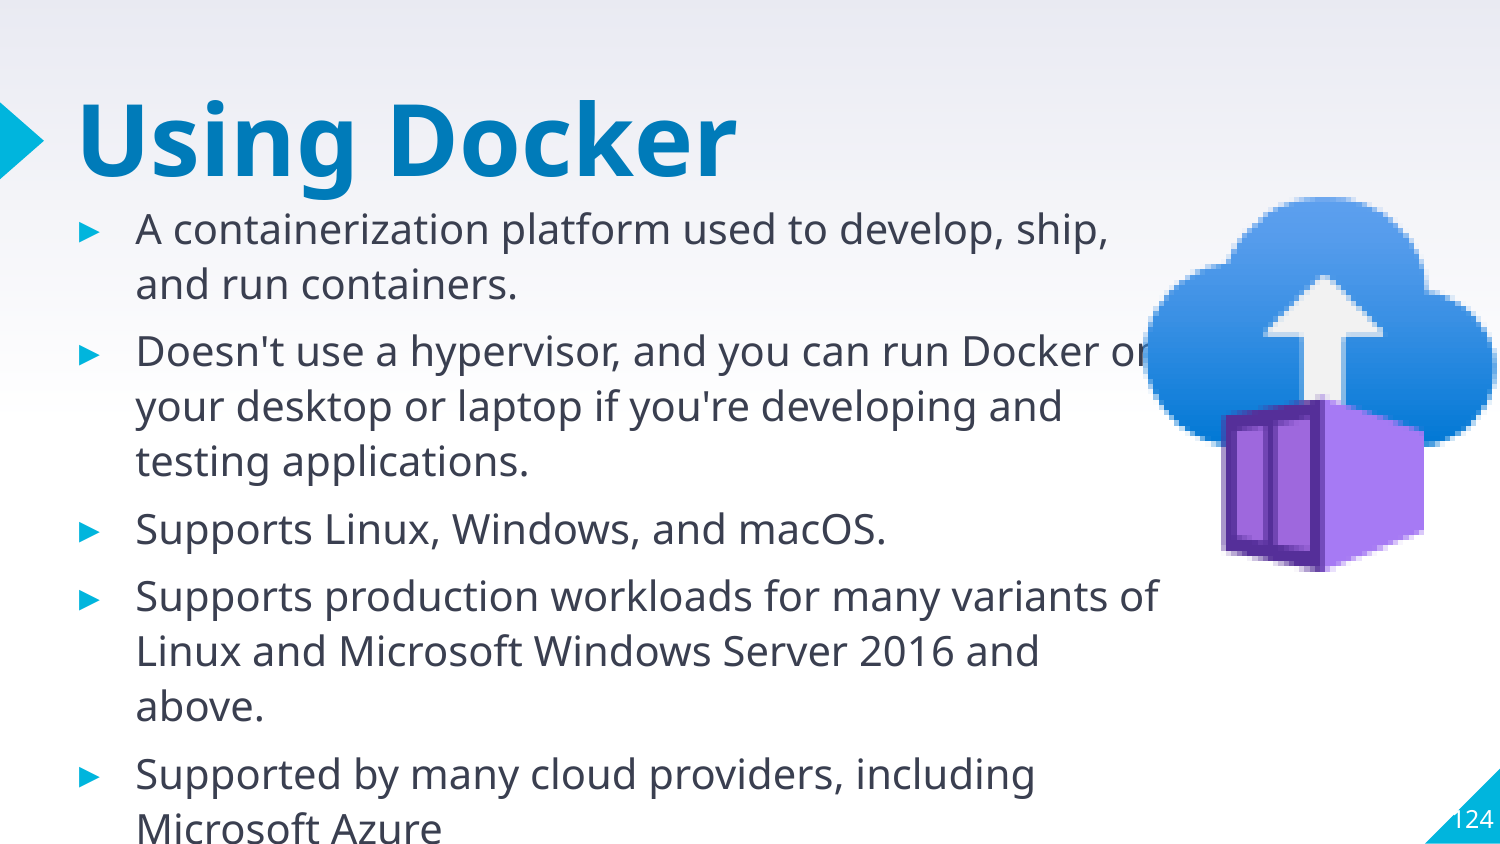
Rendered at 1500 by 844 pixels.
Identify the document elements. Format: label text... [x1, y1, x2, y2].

title Using Docker [75, 99, 1460, 197]
picture [1132, 197, 1500, 573]
slide_number 124 [1418, 760, 1494, 838]
list A containerization platform used to develop, ship, and run containers. Doesn't use a hypervisor, and you can run Docker on your desktop or laptop if you're developing and testing applications. Supports Linux, Windows, and macOS. Supports production workloads for many variants of Linux and Microsoft Windows Server 2016 and above. Supported by many cloud providers, including Microsoft Azure [60, 197, 1182, 798]
